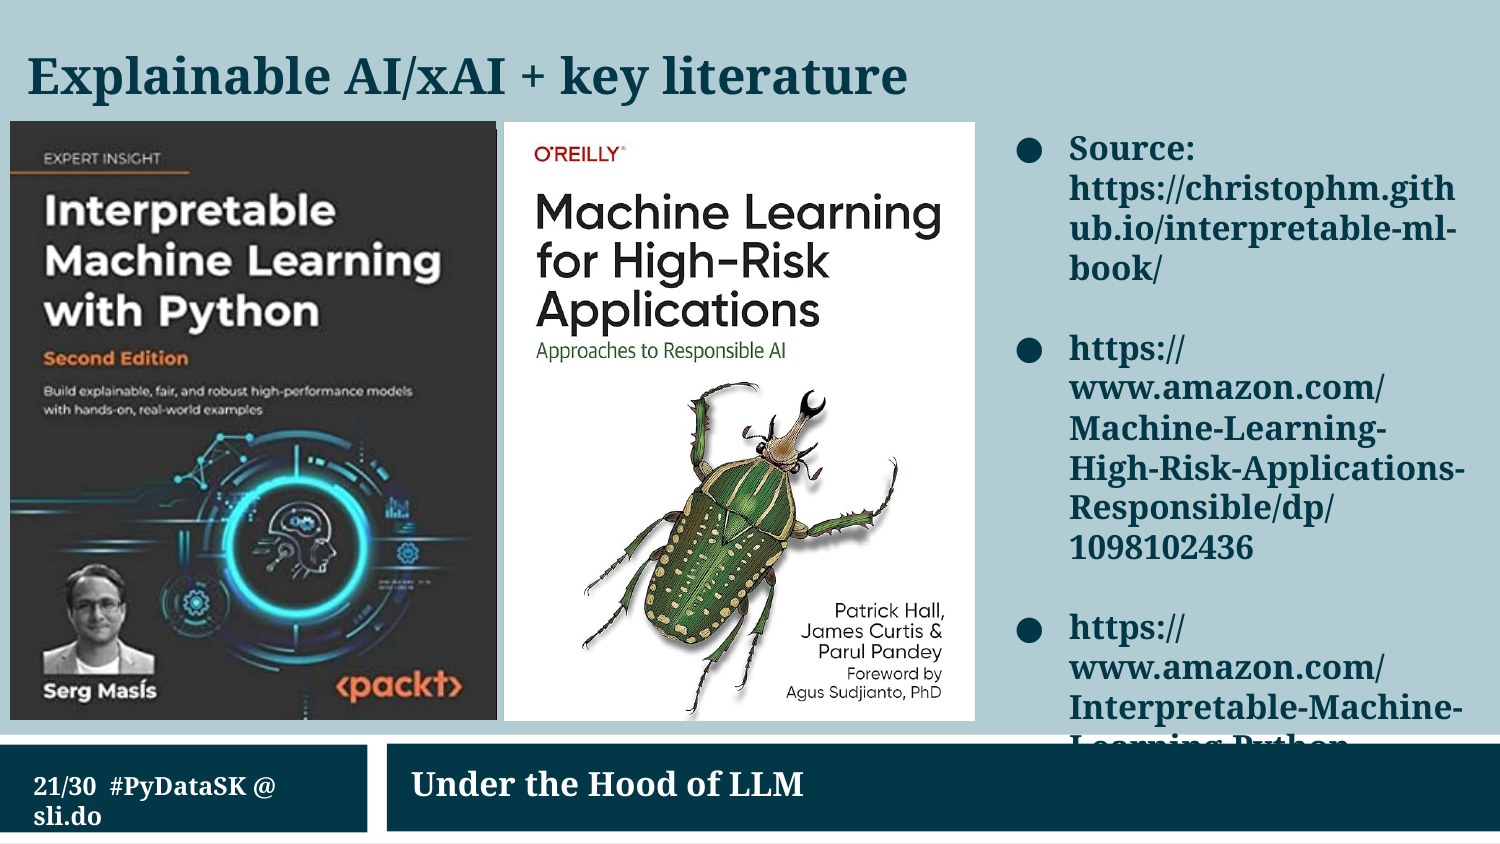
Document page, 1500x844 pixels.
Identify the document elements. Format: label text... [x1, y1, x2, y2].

picture [80, 808, 84, 824]
picture [72, 812, 78, 825]
text_box Source: https://christophm.github.io/interpretable-ml-book/ https://www.amazon.com/Machine-Learning-High-Risk-Applications-Responsible/dp/1098102436 https://www.amazon.com/Interpretable-Machine-Learning-Python-hands/dp/180323542X/ [982, 121, 1483, 720]
picture [10, 121, 976, 722]
picture [96, 812, 100, 824]
text_box Under the Hood of LLM [400, 740, 1500, 826]
text_box Explainable AI/xAI + key literature [16, 13, 1483, 136]
picture [89, 812, 93, 824]
text_box 21/30 #PyDataSK @ sli.do [22, 764, 362, 808]
picture [35, 812, 44, 824]
